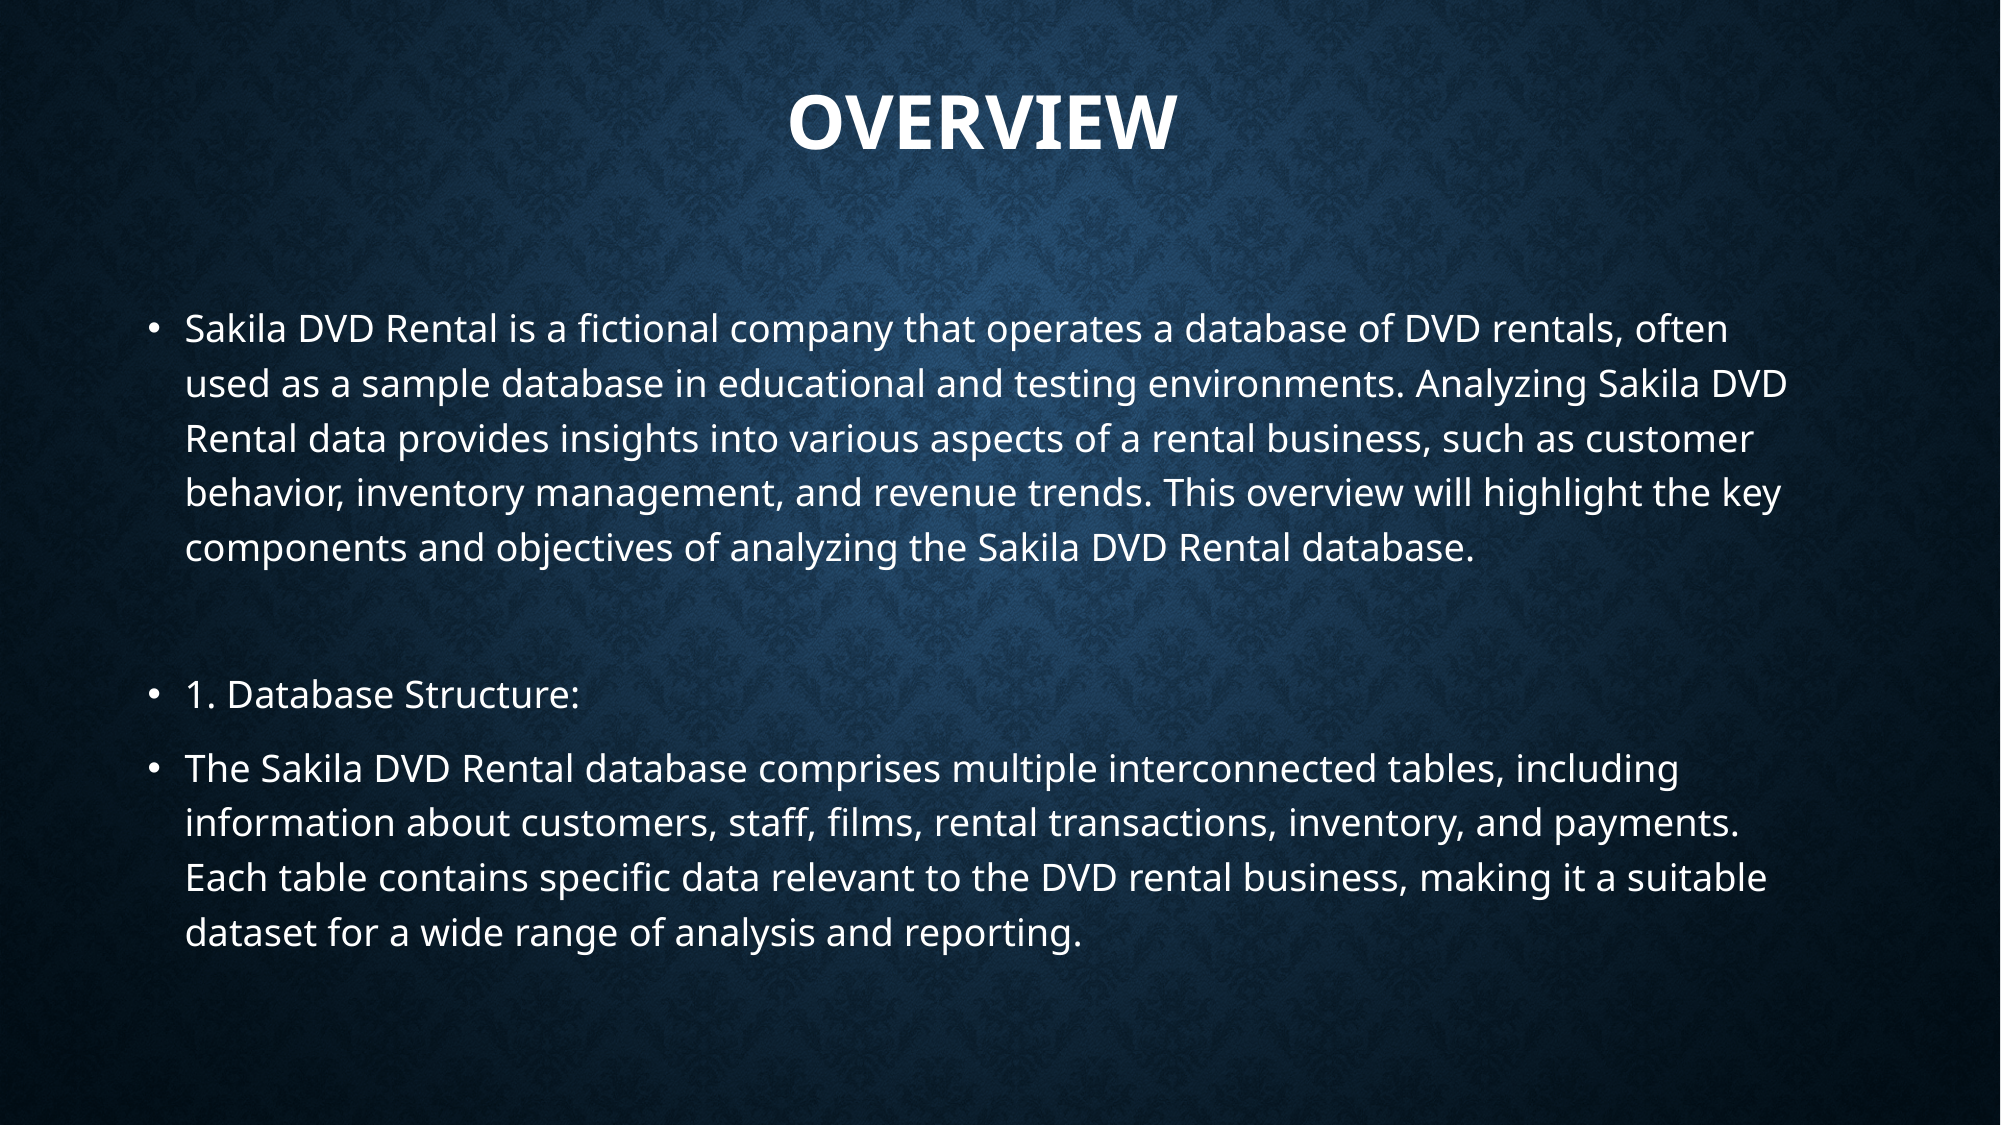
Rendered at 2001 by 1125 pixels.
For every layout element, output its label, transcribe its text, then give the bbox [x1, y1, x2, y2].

list Sakila DVD Rental is a fictional company that operates a database of DVD rentals, often used as a sample database in educational and testing environments. Analyzing Sakila DVD Rental data provides insights into various aspects of a rental business, such as customer behavior, inventory management, and revenue trends. This overview will highlight the key components and objectives of analyzing the Sakila DVD Rental database. 1. Database Structure: The Sakila DVD Rental database comprises multiple interconnected tables, including information about customers, staff, films, rental transactions, inventory, and payments. Each table contains specific data relevant to the DVD rental business, making it a suitable dataset for a wide range of analysis and reporting. [132, 288, 1832, 1007]
title OVERVIEW [132, 59, 1832, 192]
